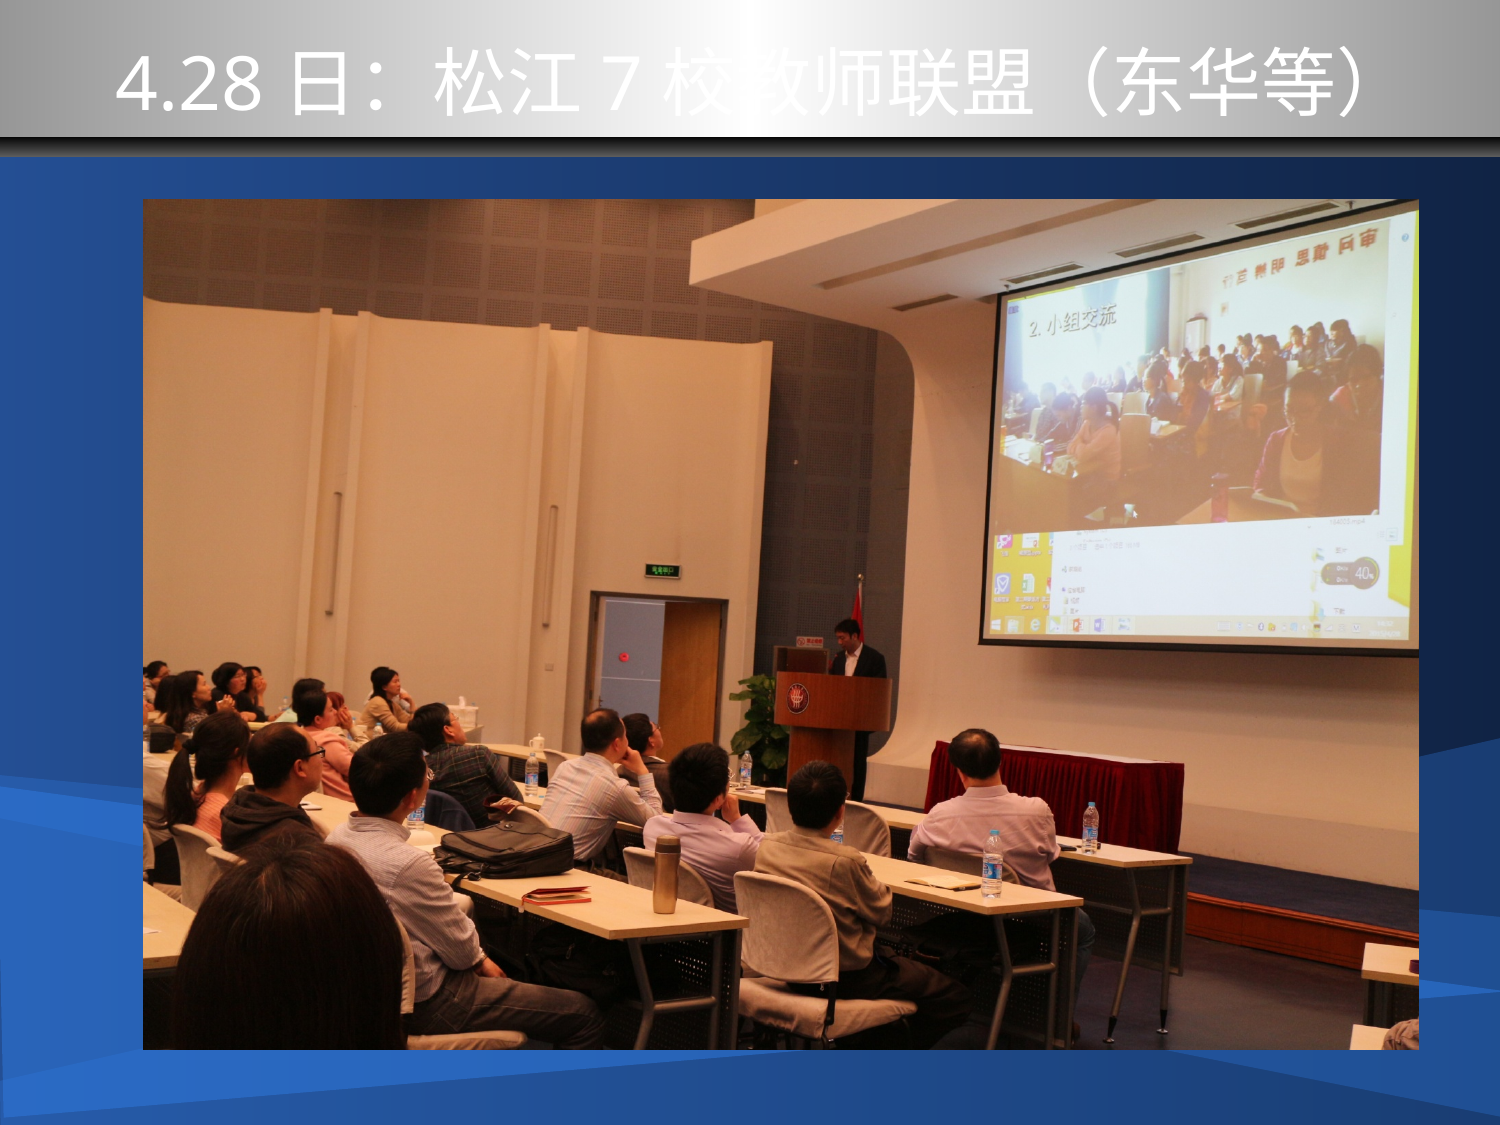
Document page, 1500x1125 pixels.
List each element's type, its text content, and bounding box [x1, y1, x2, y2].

title 4.28日：松江7校教师联盟（东华等） [100, 42, 1435, 118]
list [143, 199, 1419, 1051]
